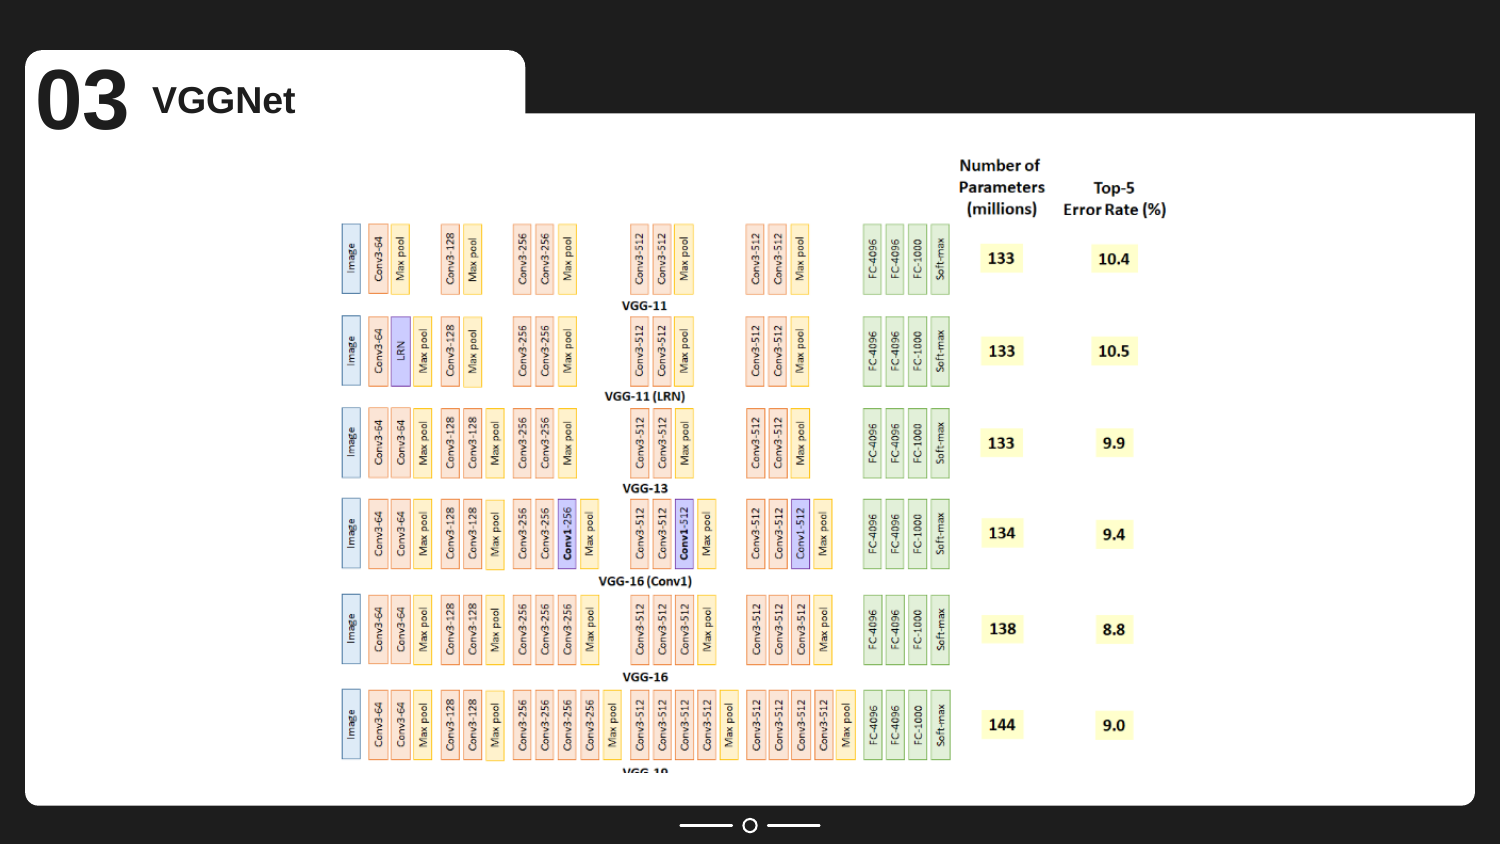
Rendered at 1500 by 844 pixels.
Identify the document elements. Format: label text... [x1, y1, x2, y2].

text_box VGGNet [143, 70, 519, 127]
text_box 03 [23, 38, 143, 152]
picture [330, 151, 1170, 773]
